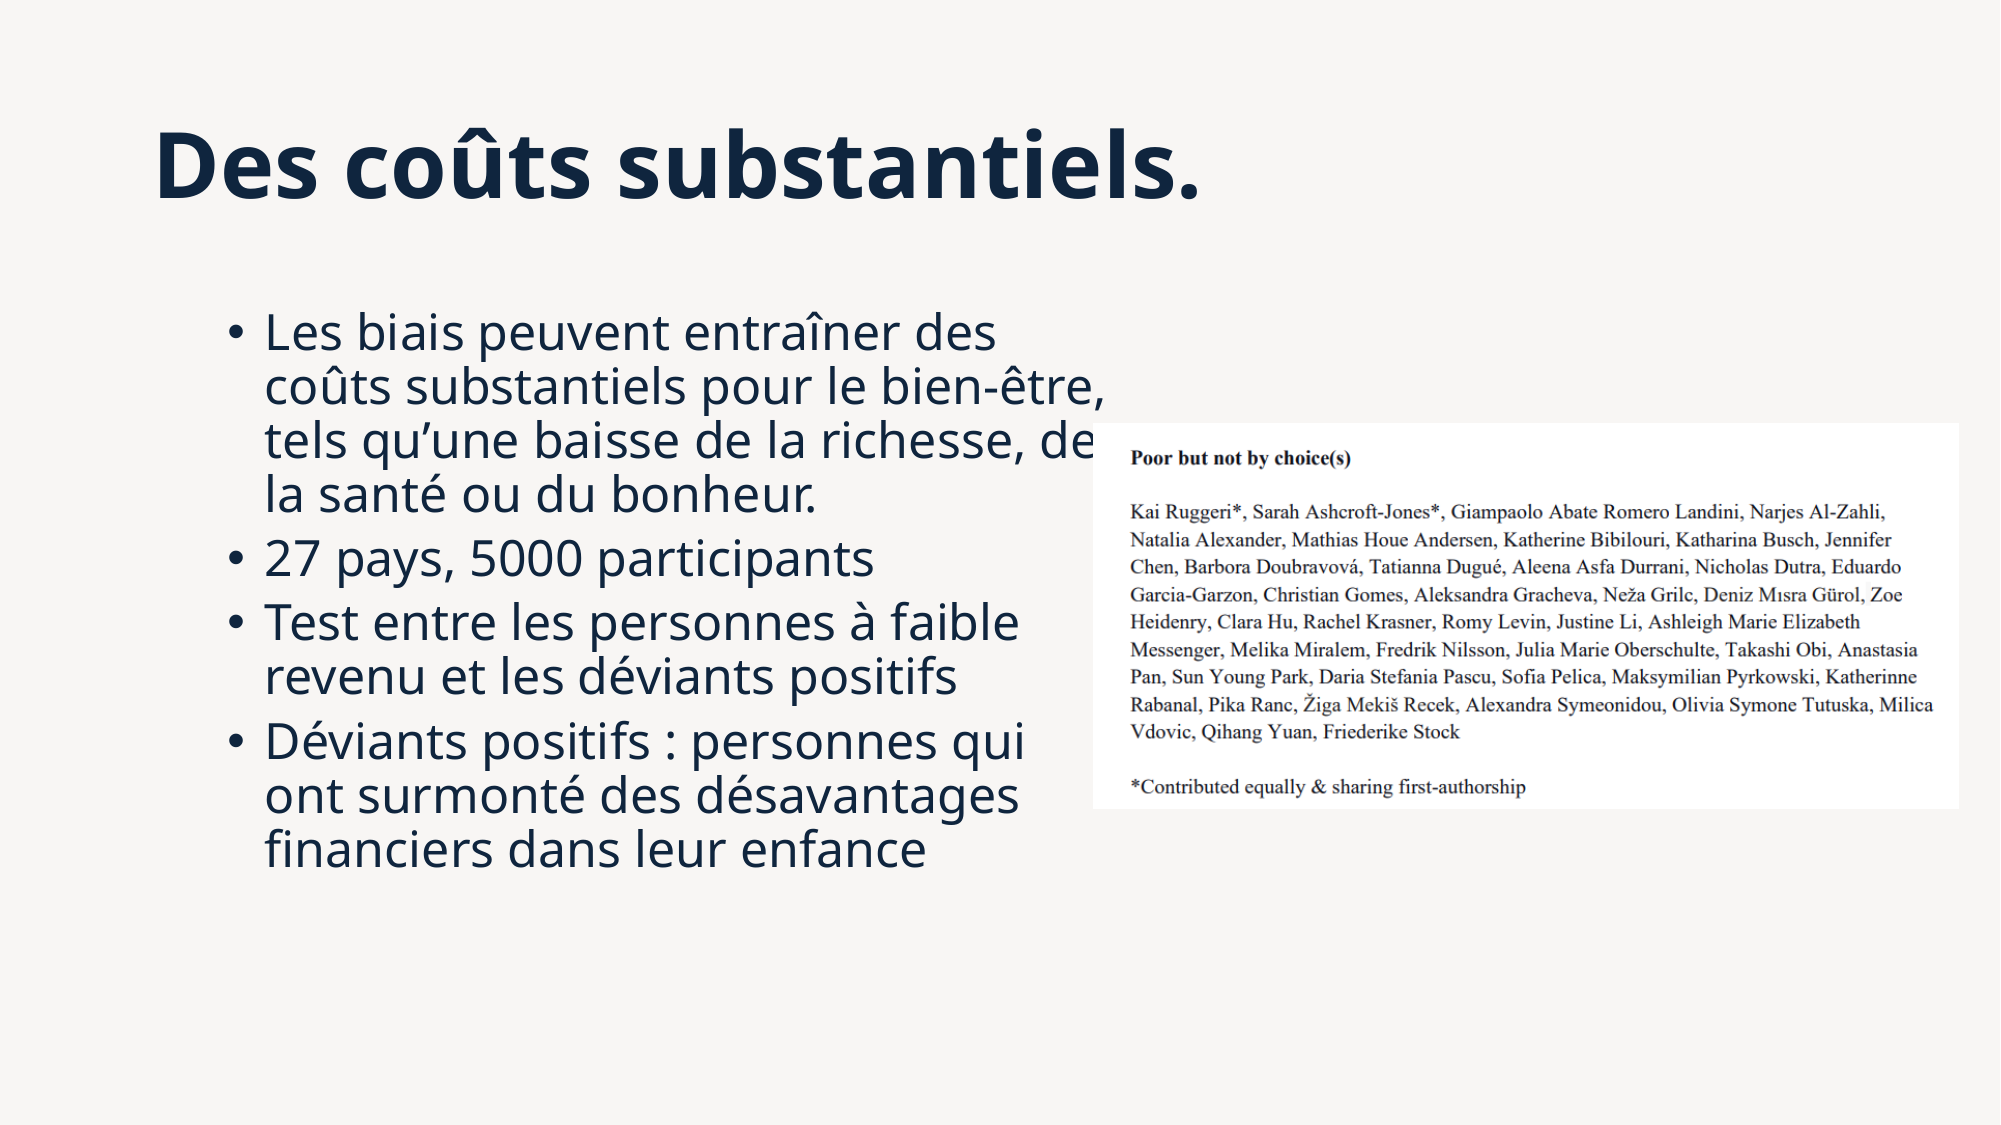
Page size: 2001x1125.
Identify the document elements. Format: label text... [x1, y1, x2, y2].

list Les biais peuvent entraîner des coûts substantiels pour le bien-être, tels qu’une baisse de la richesse, de la santé ou du bonheur. 27 pays, 5000 participants Test entre les personnes à faible revenu et les déviants positifs Déviants positifs : personnes qui ont surmonté des désavantages financiers dans leur enfance [137, 299, 1124, 1014]
picture [1093, 423, 1959, 809]
title Des coûts substantiels. [137, 59, 1863, 278]
